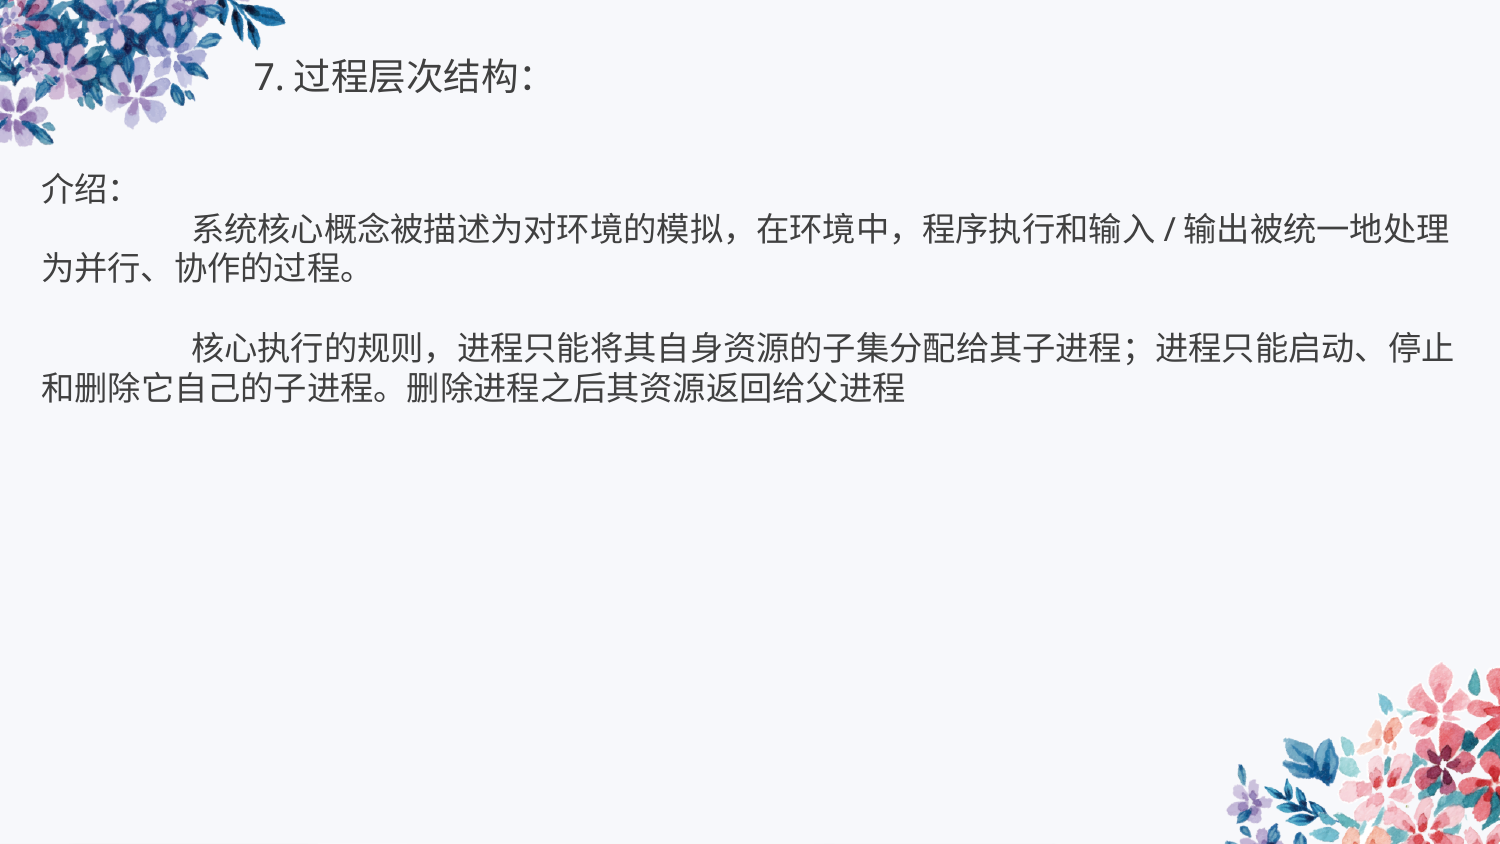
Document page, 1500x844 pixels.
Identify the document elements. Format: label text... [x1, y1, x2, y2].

text_box 介绍： 系统核心概念被描述为对环境的模拟，在环境中，程序执行和输入/输出被统一地处理为并行、协作的过程。 核心执行的规则，进程只能将其自身资源的子集分配给其子进程；进程只能启动、停止和删除它自己的子进程。删除进程之后其资源返回给父进程 [26, 160, 1474, 415]
picture [1104, 607, 1500, 844]
picture [0, 0, 350, 234]
text_box 7.过程层次结构： [354, 43, 580, 107]
